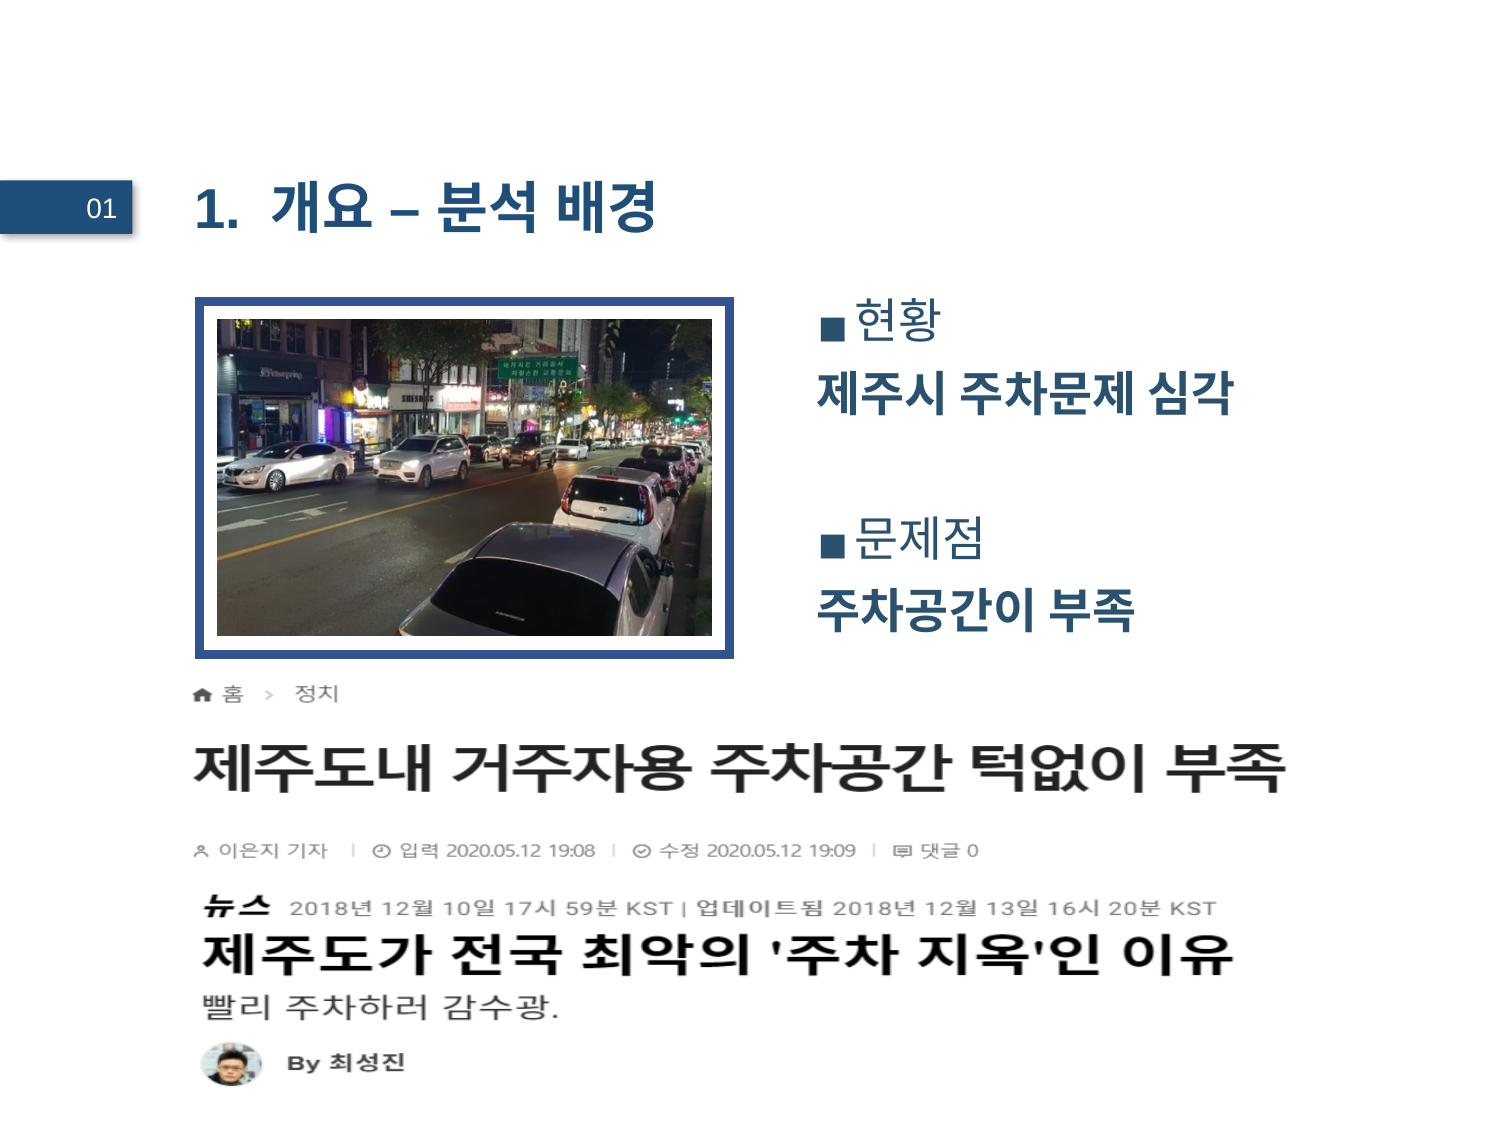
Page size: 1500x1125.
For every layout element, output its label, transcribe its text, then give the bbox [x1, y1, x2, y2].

picture [217, 319, 712, 636]
picture [167, 665, 1427, 1095]
text_box 01 [0, 180, 133, 234]
title 1. 개요 – 분석 배경 [179, 160, 751, 262]
list 현황 제주시 주차문제 심각 문제점 주차공간이 부족 [801, 289, 1333, 643]
text_box [199, 301, 730, 655]
